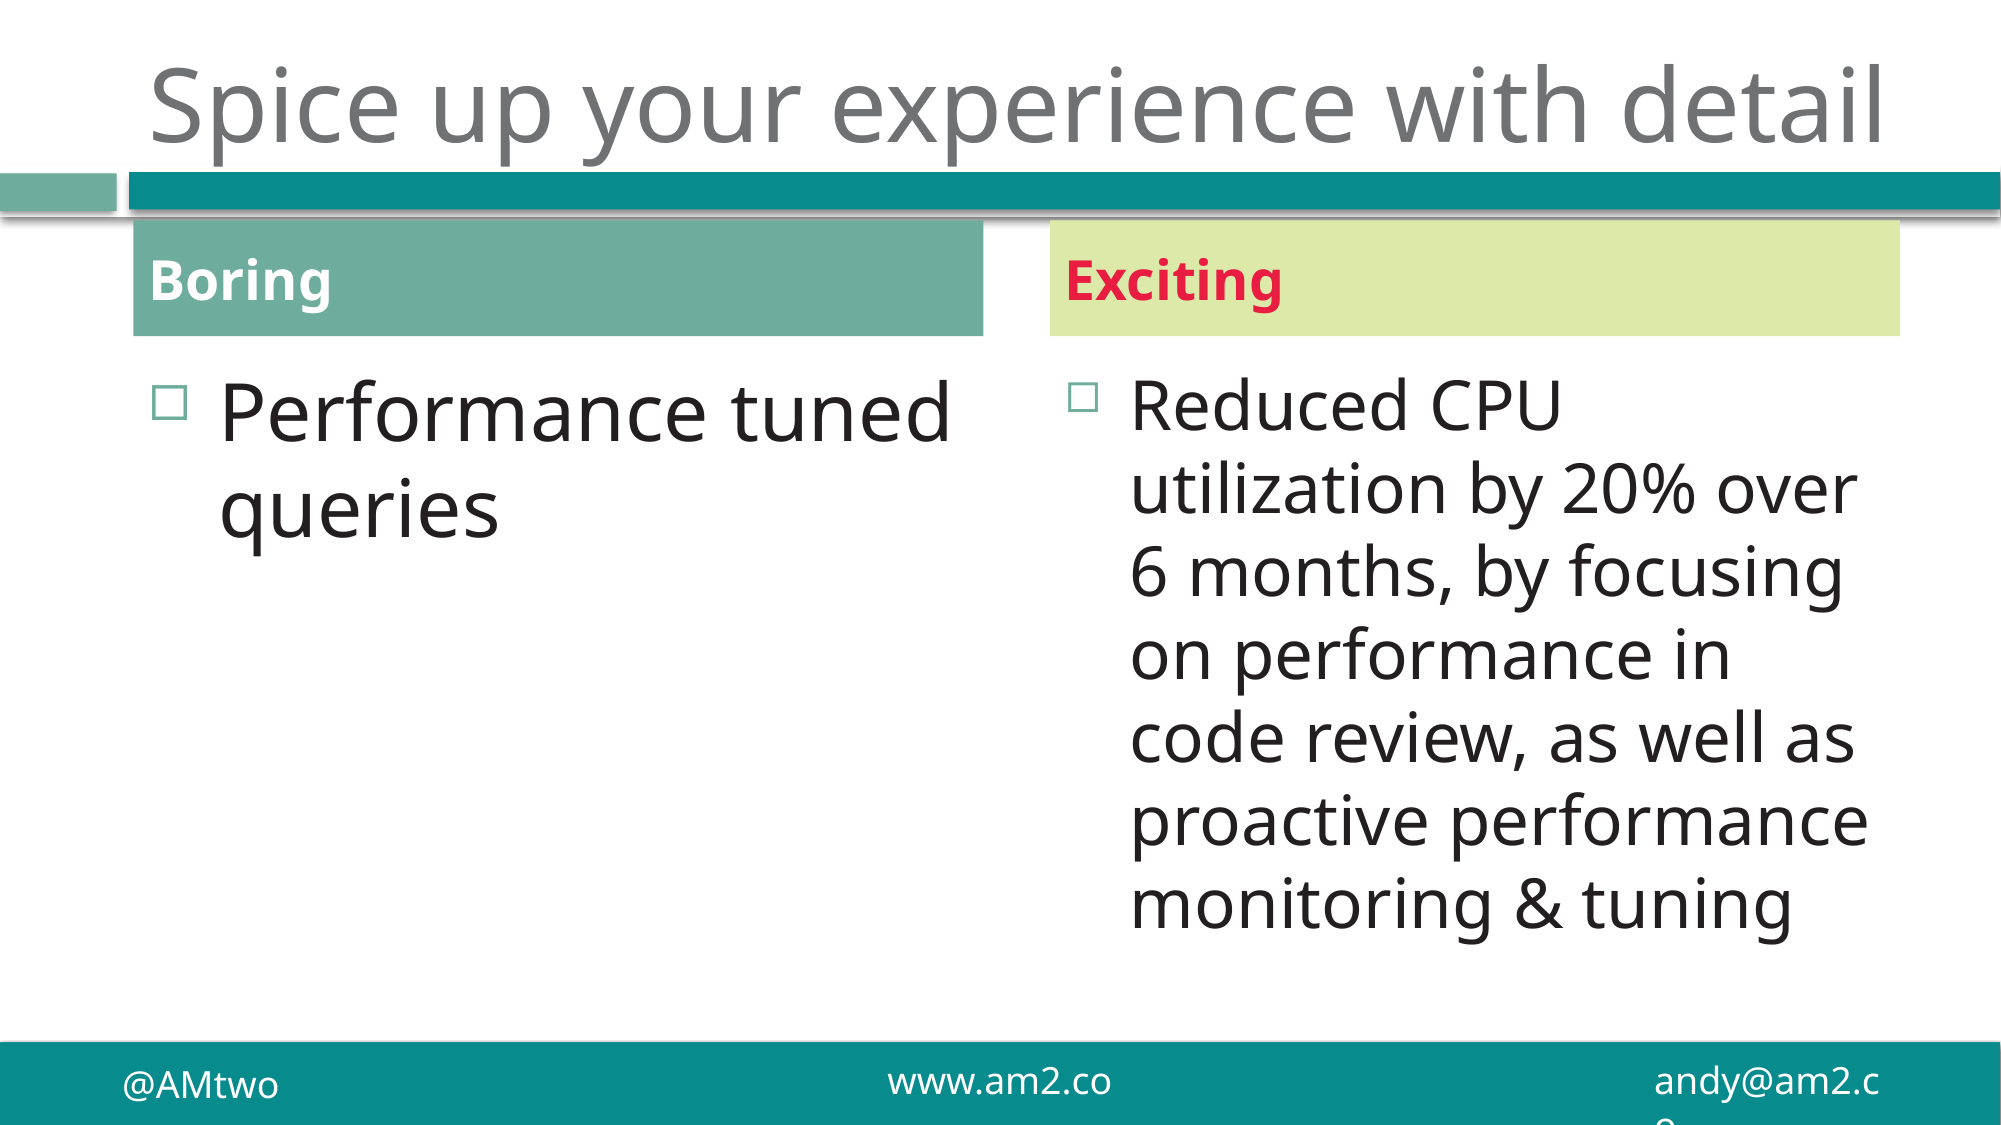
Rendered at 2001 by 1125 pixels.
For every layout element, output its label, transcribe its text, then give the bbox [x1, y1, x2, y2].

list Reduced CPU utilization by 20% over 6 months, by focusing on performance in code review, as well as proactive performance monitoring & tuning [1050, 353, 1900, 995]
title Spice up your experience with detail [133, 25, 1918, 171]
list Performance tuned queries [133, 353, 984, 995]
list Exciting [1050, 220, 1900, 337]
list Boring [133, 220, 984, 337]
